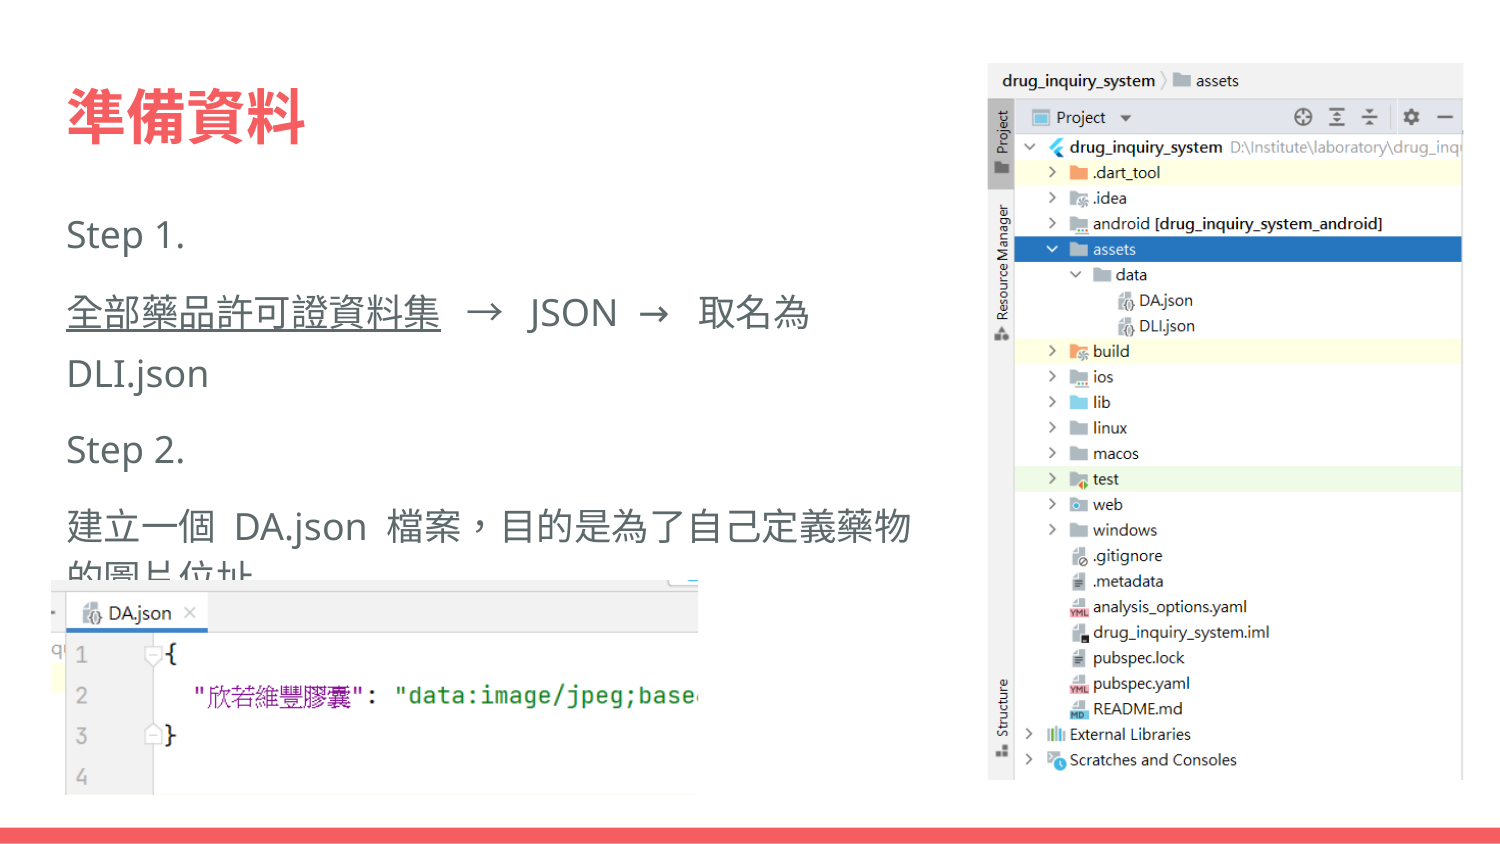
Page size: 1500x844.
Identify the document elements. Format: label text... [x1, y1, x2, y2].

picture [987, 63, 1464, 781]
picture [50, 580, 699, 795]
title 準備資料 [51, 64, 985, 167]
list Step 1. 全部藥品許可證資料集 → JSON → 取名為 DLI.json Step 2. 建立一個 DA.json 檔案，目的是為了自己定義藥物的圖片位址 [51, 189, 953, 750]
